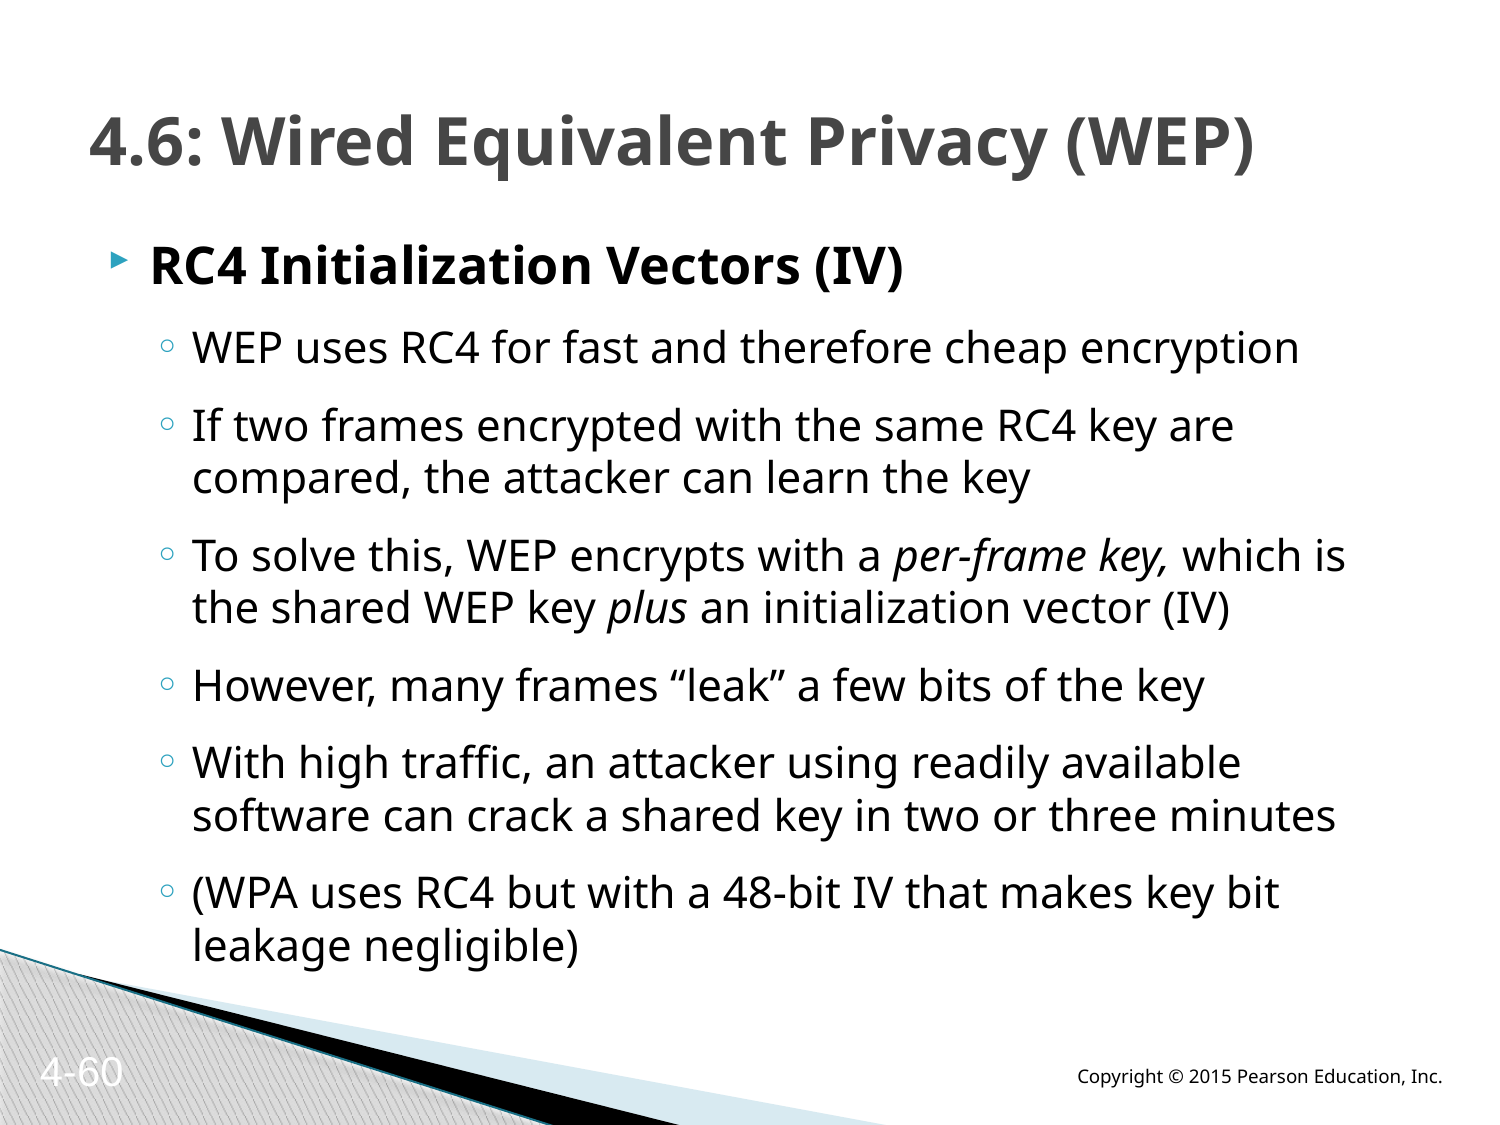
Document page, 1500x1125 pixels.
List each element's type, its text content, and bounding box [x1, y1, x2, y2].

list RC4 Initialization Vectors (IV) WEP uses RC4 for fast and therefore cheap encryption If two frames encrypted with the same RC4 key are compared, the attacker can learn the key To solve this, WEP encrypts with a per-frame key, which is the shared WEP key plus an initialization vector (IV) However, many frames “leak” a few bits of the key With high traffic, an attacker using readily available software can crack a shared key in two or three minutes (WPA uses RC4 but with a 48-bit IV that makes key bit leakage negligible) [75, 233, 1425, 1032]
title 4.6: Wired Equivalent Privacy (WEP) [75, 45, 1425, 233]
slide_number 4-60 [24, 1037, 175, 1100]
